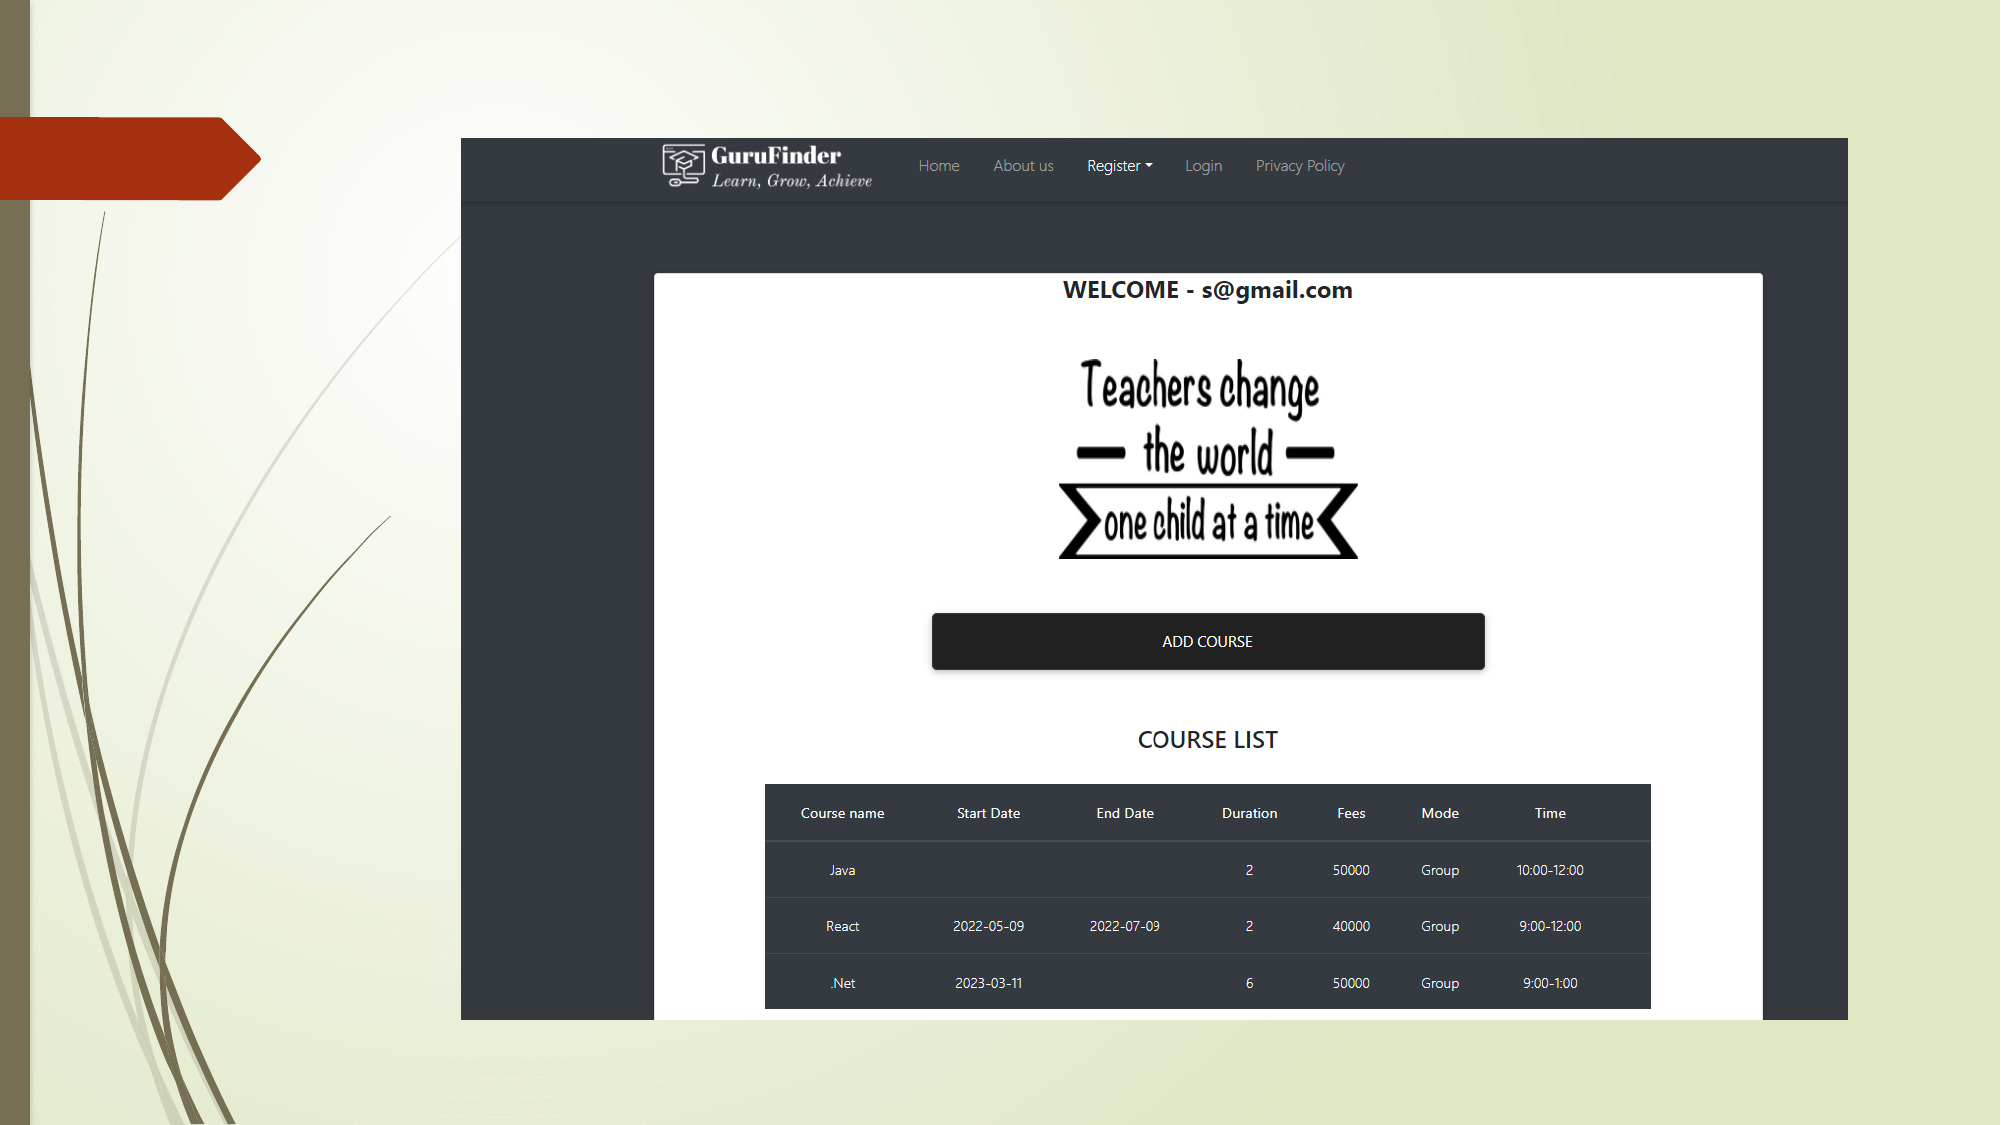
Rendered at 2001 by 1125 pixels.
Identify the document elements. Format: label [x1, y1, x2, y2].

picture [461, 138, 1848, 1020]
